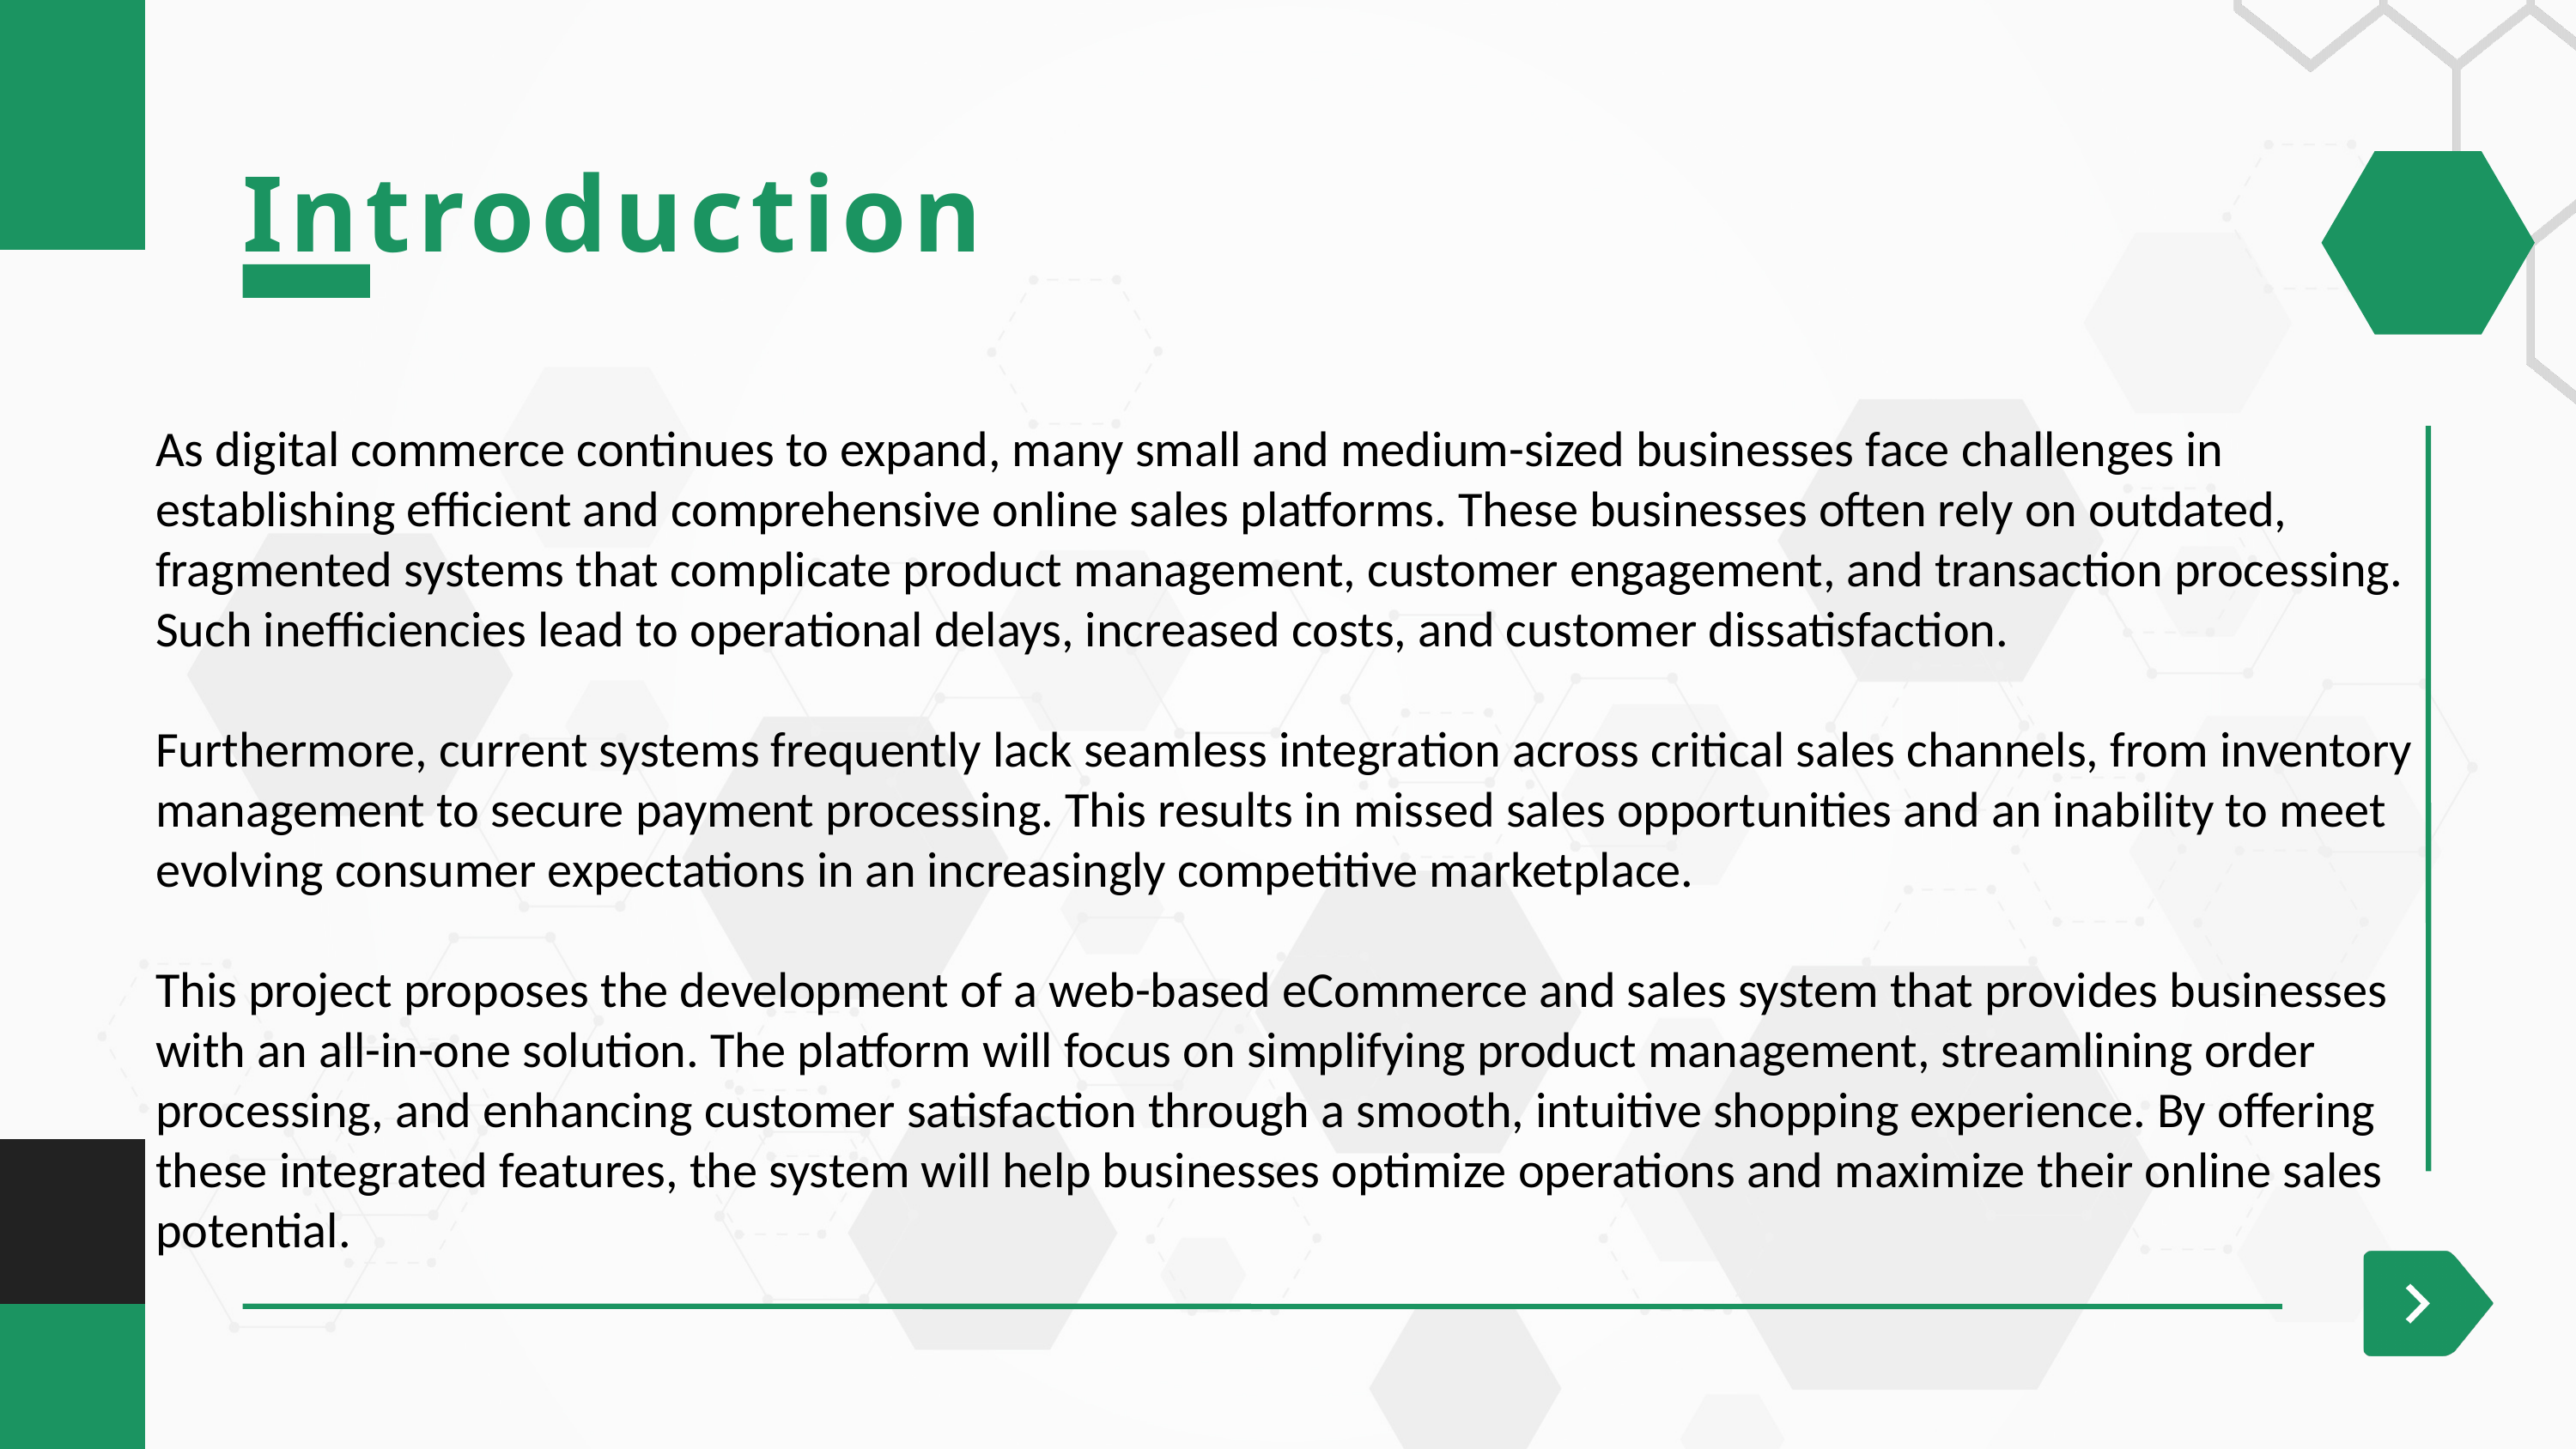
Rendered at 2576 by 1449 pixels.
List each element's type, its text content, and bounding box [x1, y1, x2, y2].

text_box [0, 0, 2576, 1449]
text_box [0, 1303, 145, 1449]
text_box [2172, 0, 2576, 427]
text_box Introduction [242, 126, 1177, 274]
text_box As digital commerce continues to expand, many small and medium-sized businesses face challenges in establishing efficient and comprehensive online sales platforms. These businesses often rely on outdated, fragmented systems that complicate product management, customer engagement, and transaction processing. Such inefficiencies lead to operational delays, increased costs, and customer dissatisfaction. Furthermore, current systems frequently lack seamless integration across critical sales channels, from inventory management to secure payment processing. This results in missed sales opportunities and an inability to meet evolving consumer expectations in an increasingly competitive marketplace. This project proposes the development of a web-based eCommerce and sales system that provides businesses with an all-in-one solution. The platform will focus on simplifying product management, streamlining order processing, and enhancing customer satisfaction through a smooth, intuitive shopping experience. By offering these integrated features, the system will help businesses optimize operations and maximize their online sales potential. [155, 416, 2428, 1258]
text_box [0, 1138, 145, 1303]
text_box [0, 0, 145, 250]
text_box [2363, 1251, 2494, 1356]
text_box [2321, 150, 2536, 335]
